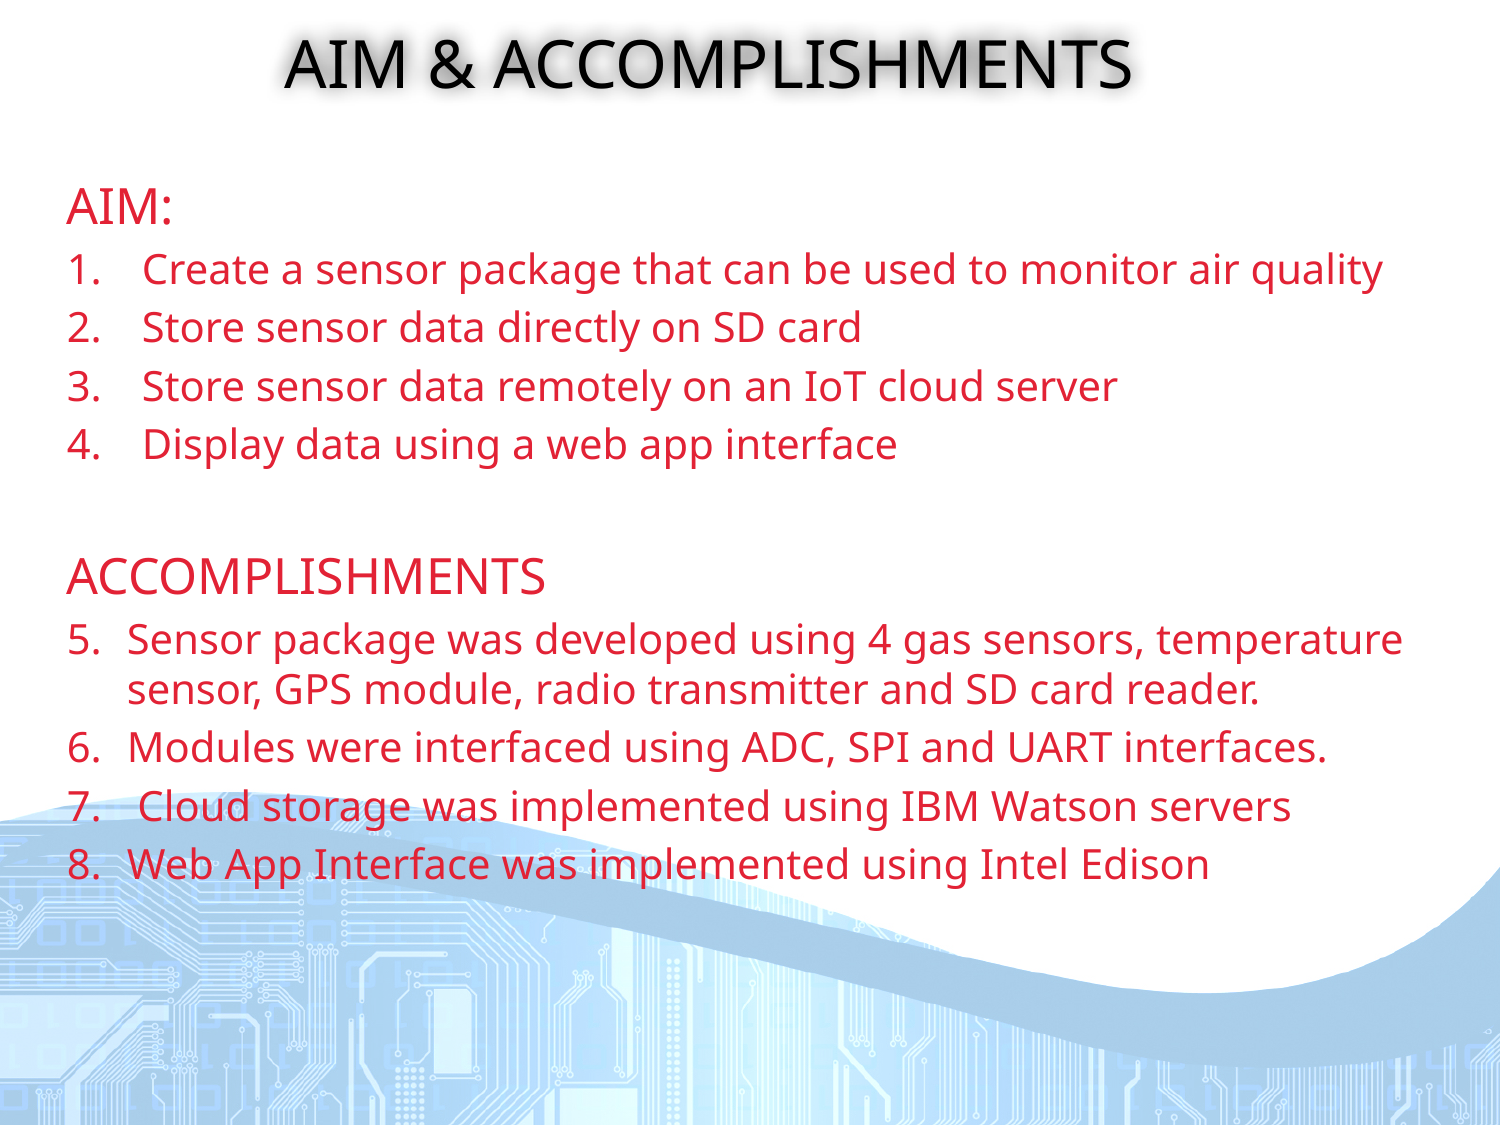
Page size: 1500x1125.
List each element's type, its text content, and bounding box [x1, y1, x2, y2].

picture [0, 0, 1500, 1125]
list AIM: Create a sensor package that can be used to monitor air quality Store sensor data directly on SD card Store sensor data remotely on an IoT cloud server Display data using a web app interface ACCOMPLISHMENTS Sensor package was developed using 4 gas sensors, temperature sensor, GPS module, radio transmitter and SD card reader. Modules were interfaced using ADC, SPI and UART interfaces. Cloud storage was implemented using IBM Watson servers Web App Interface was implemented using Intel Edison [57, 165, 1443, 1070]
title AIM & ACCOMPLISHMENTS [34, 11, 1386, 113]
